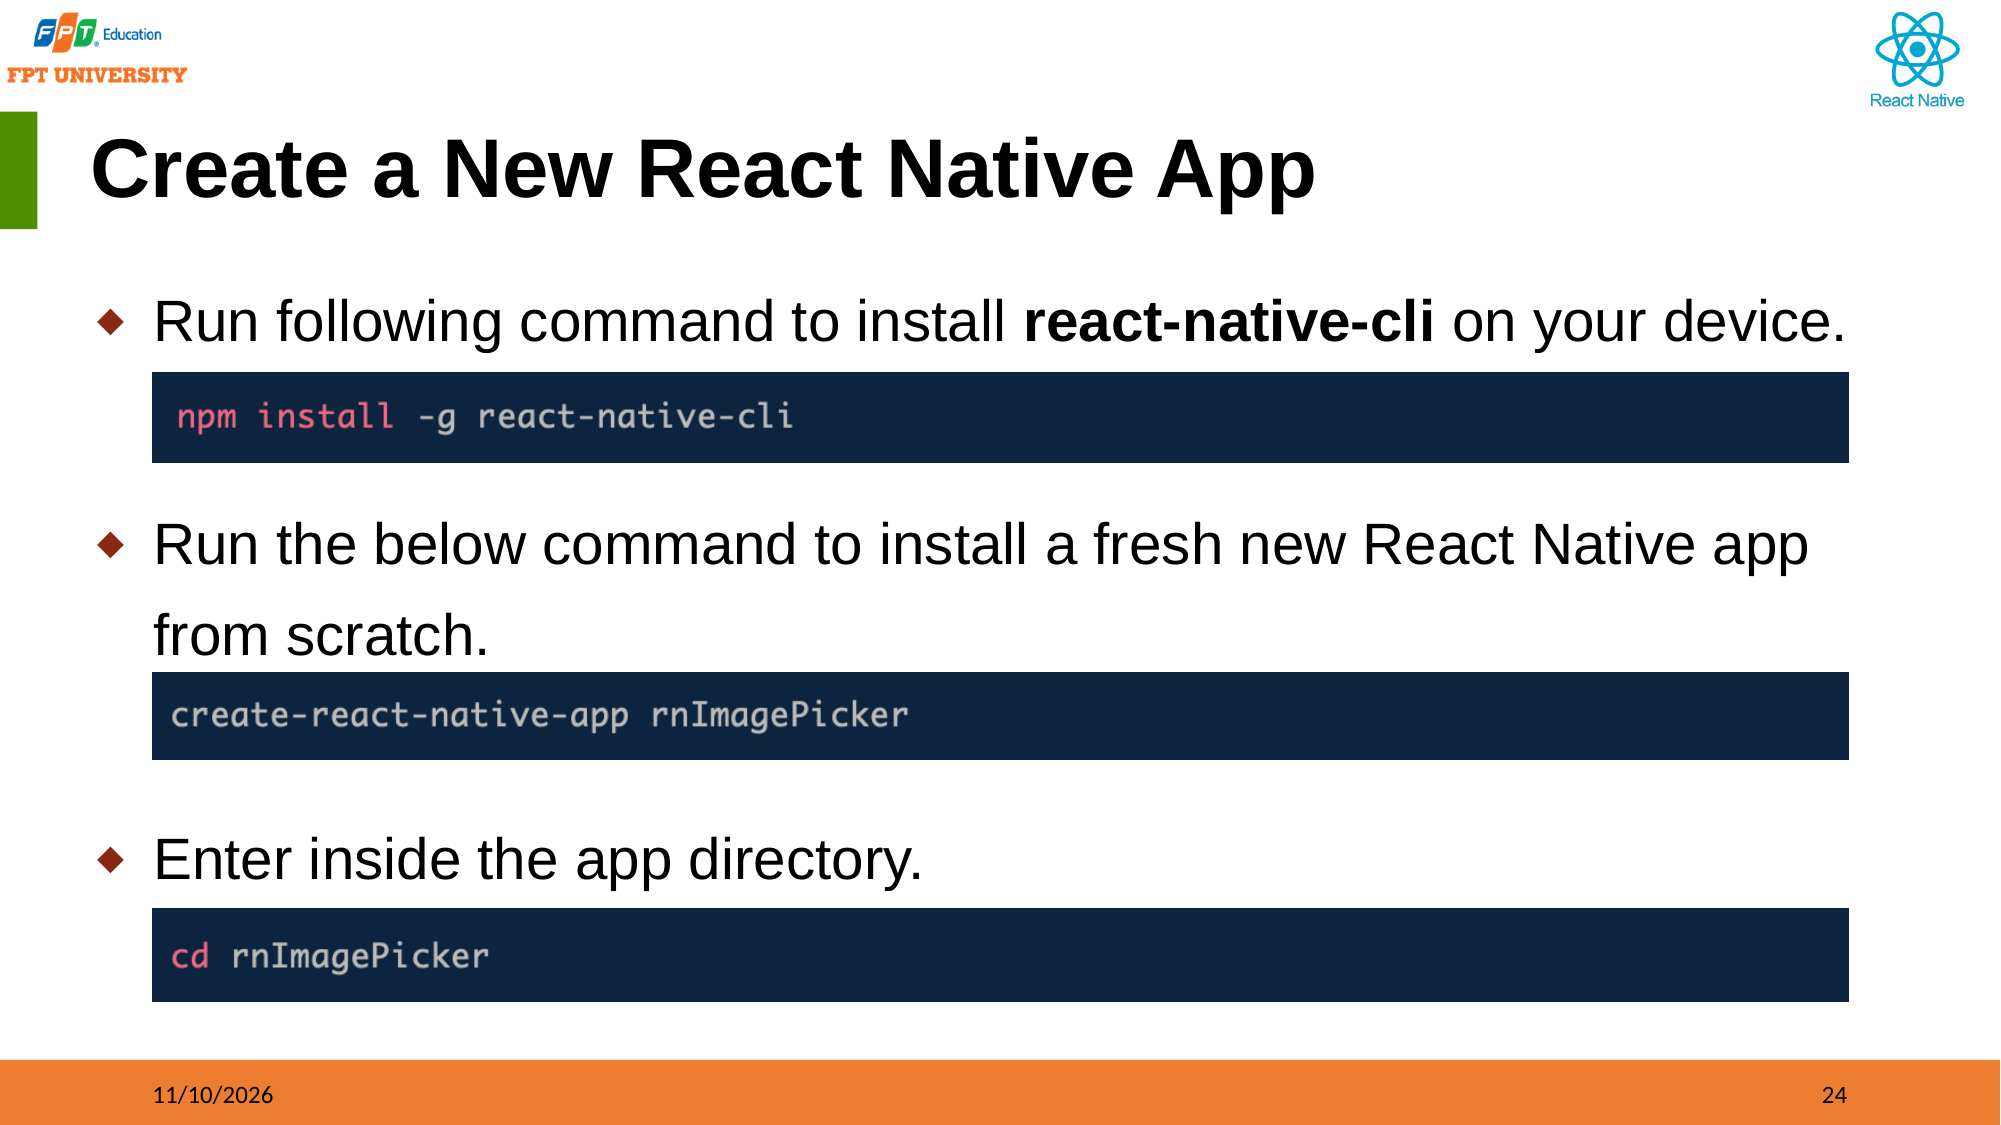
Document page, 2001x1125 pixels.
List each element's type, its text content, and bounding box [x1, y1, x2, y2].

title Create a New React Native App [37, 111, 1978, 230]
picture [152, 372, 1849, 463]
slide_number 24 [1412, 1063, 1863, 1124]
picture [152, 908, 1849, 1002]
picture [1839, 9, 1996, 112]
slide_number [137, 1063, 588, 1124]
list Run following command to install react-native-cli on your device. Run the below command to install a fresh new React Native app from scratch. Enter inside the app directory. [82, 254, 1916, 1014]
picture [152, 672, 1849, 760]
picture [0, 0, 194, 93]
